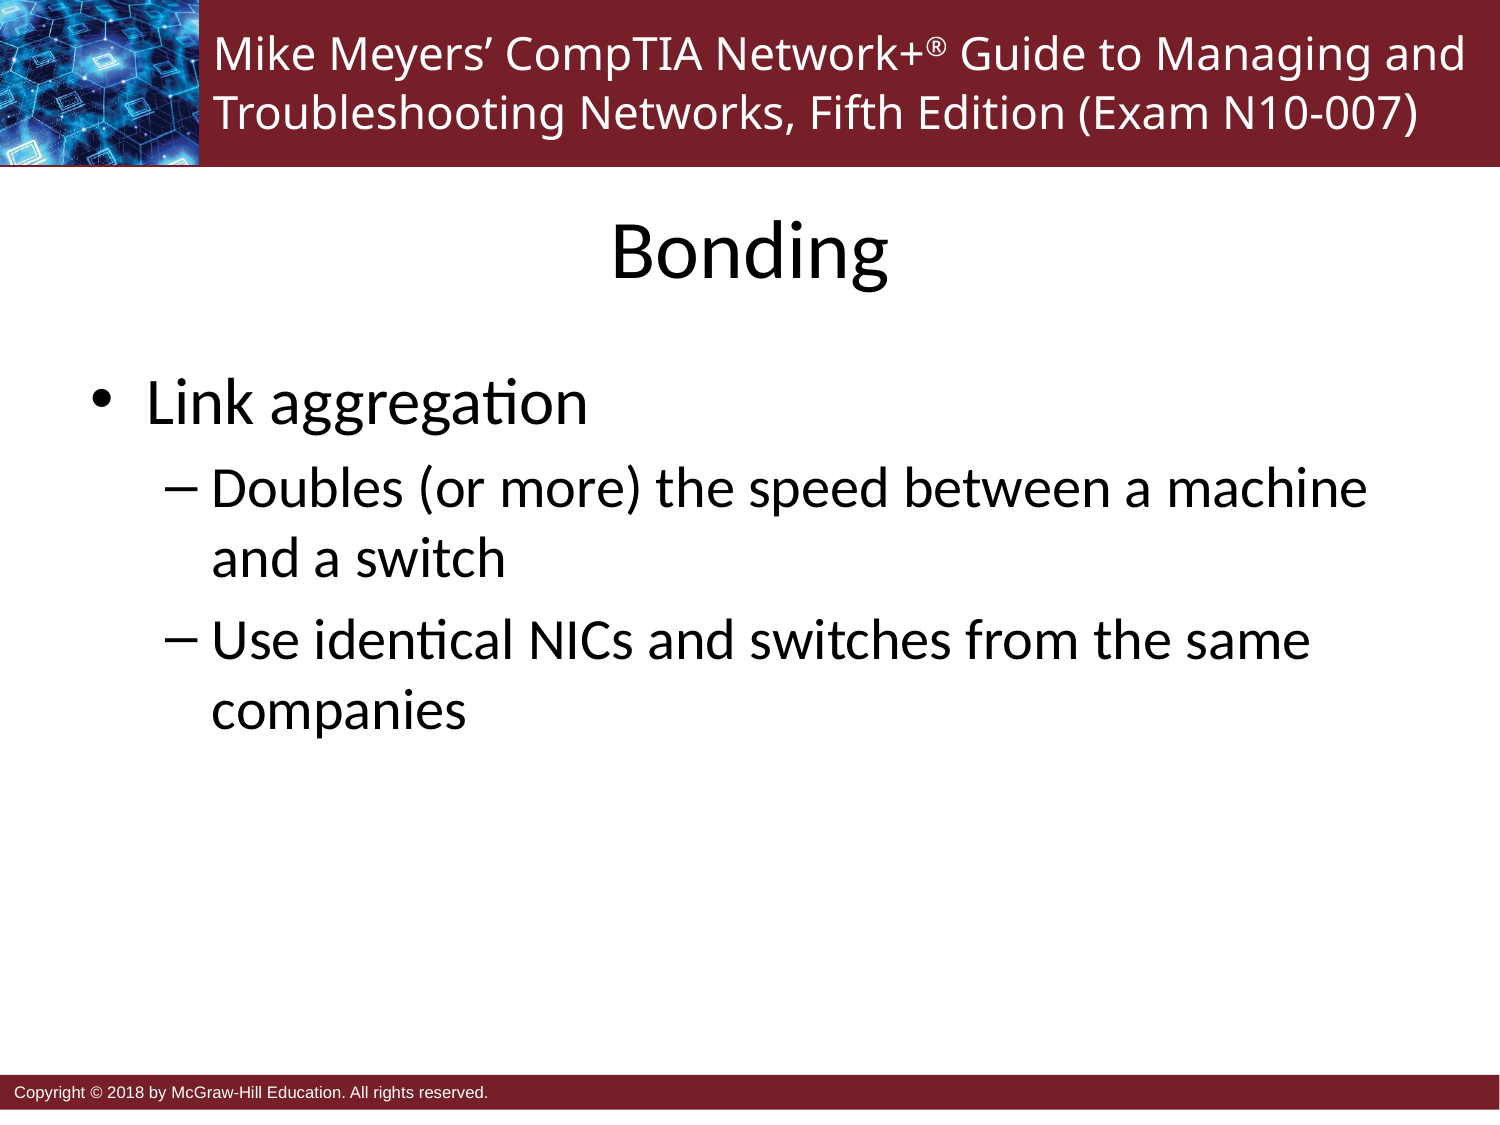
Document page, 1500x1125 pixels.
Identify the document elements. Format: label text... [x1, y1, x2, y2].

list Link aggregation Doubles (or more) the speed between a machine and a switch Use identical NICs and switches from the same companies [75, 350, 1425, 1050]
picture [0, 0, 199, 165]
title Bonding [75, 187, 1425, 338]
